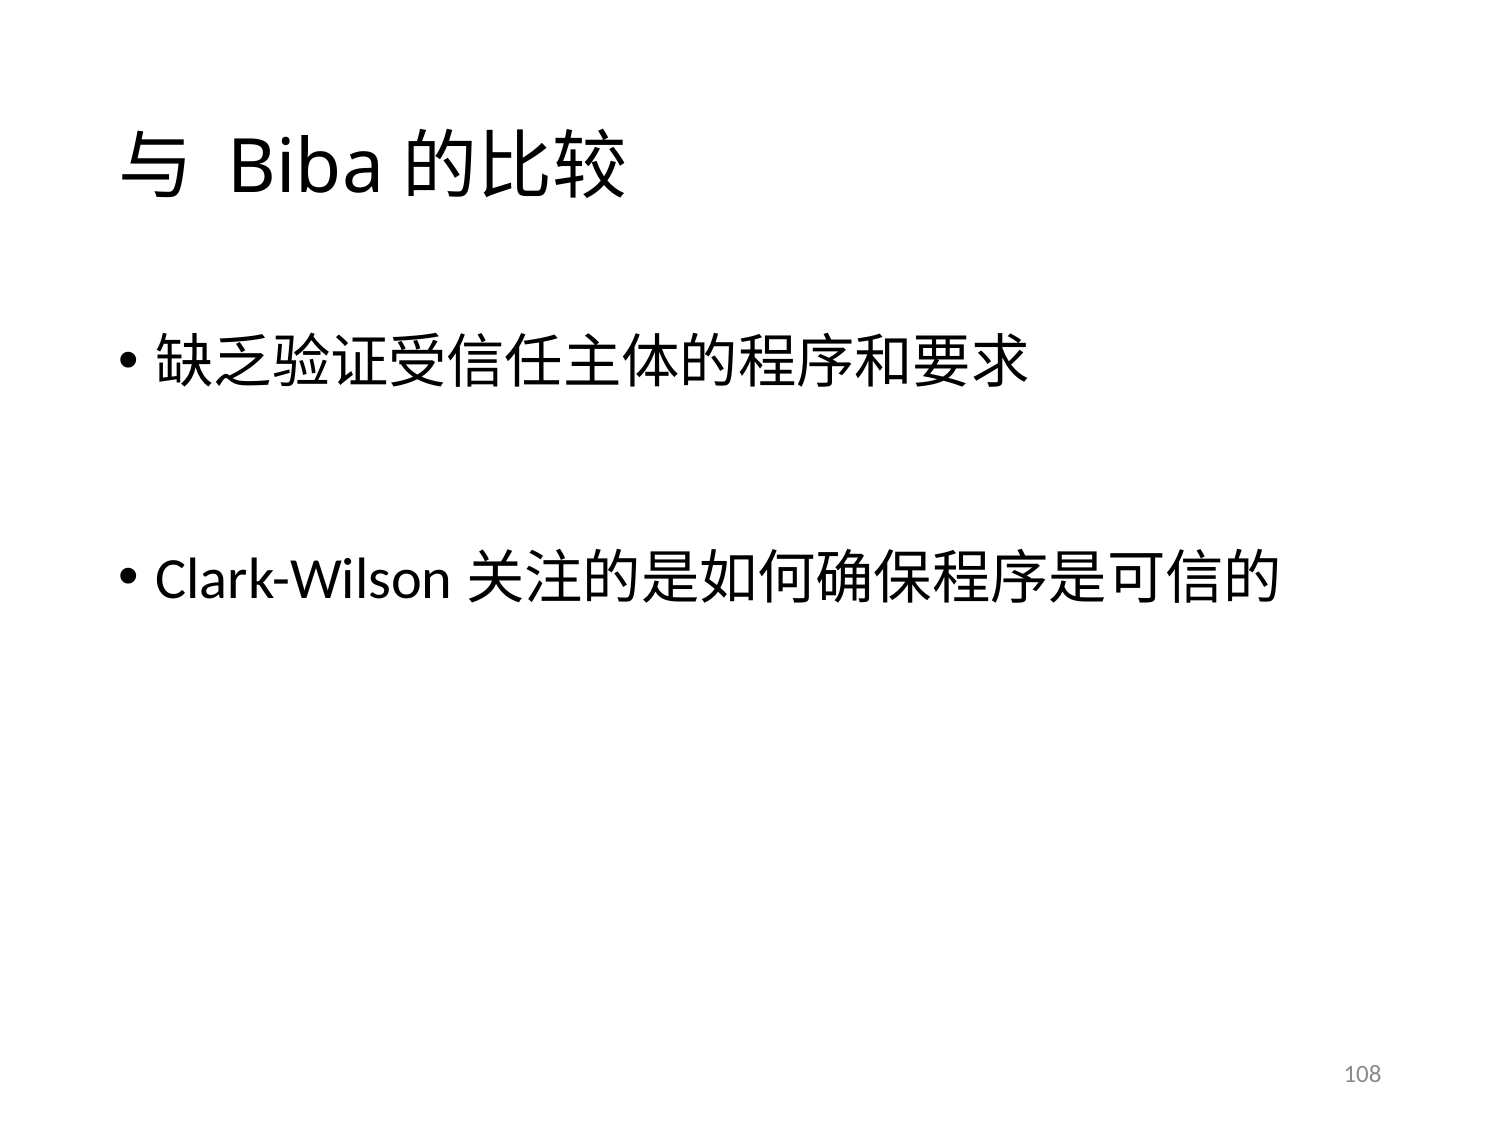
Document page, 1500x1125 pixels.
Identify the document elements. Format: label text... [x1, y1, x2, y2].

list 缺乏验证受信任主体的程序和要求 Clark-Wilson关注的是如何确保程序是可信的 [103, 299, 1397, 1014]
title 与 Biba的比较 [103, 59, 1397, 278]
slide_number 108 [1059, 1042, 1397, 1103]
